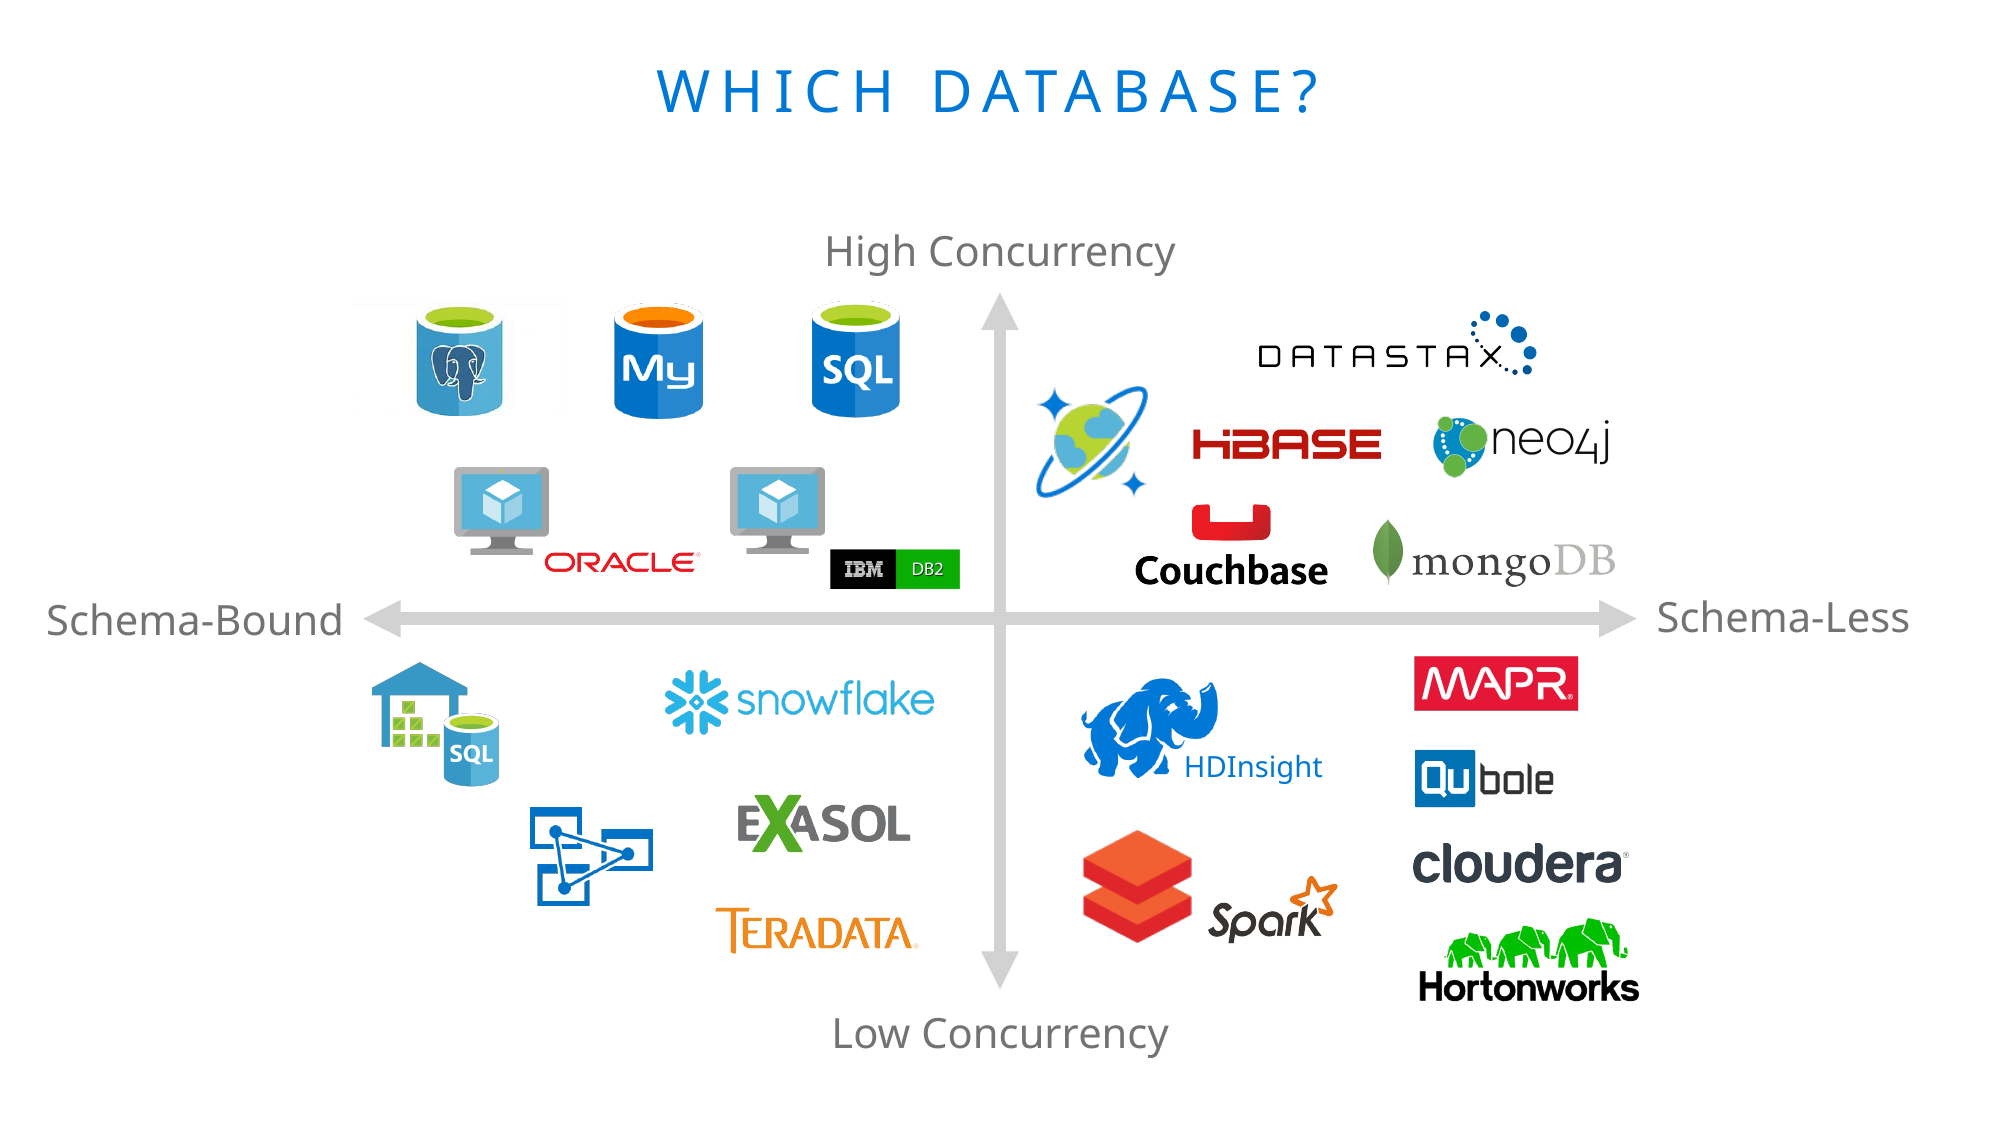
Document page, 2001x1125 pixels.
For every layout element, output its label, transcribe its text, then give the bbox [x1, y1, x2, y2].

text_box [1066, 652, 1640, 1011]
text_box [59, 224, 1899, 1058]
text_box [1036, 309, 1616, 616]
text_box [365, 657, 935, 955]
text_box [350, 300, 964, 596]
title Which database? [44, 47, 1957, 196]
